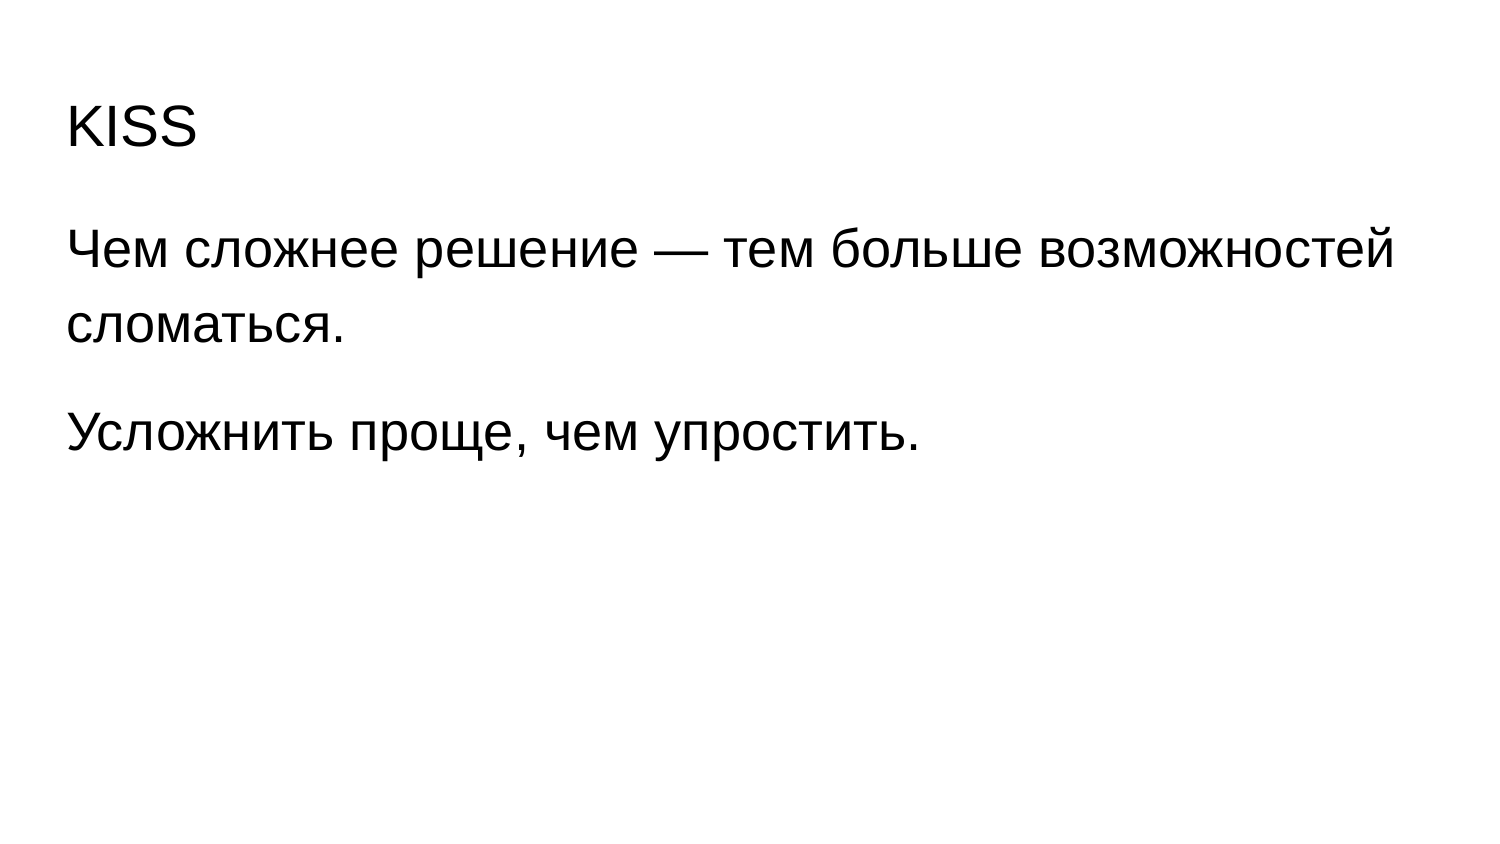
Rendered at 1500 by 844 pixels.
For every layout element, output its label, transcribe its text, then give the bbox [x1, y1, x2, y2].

title KISS [51, 72, 1449, 167]
list Чем сложнее решение — тем больше возможностей сломаться. Усложнить проще, чем упростить. [51, 189, 1449, 750]
